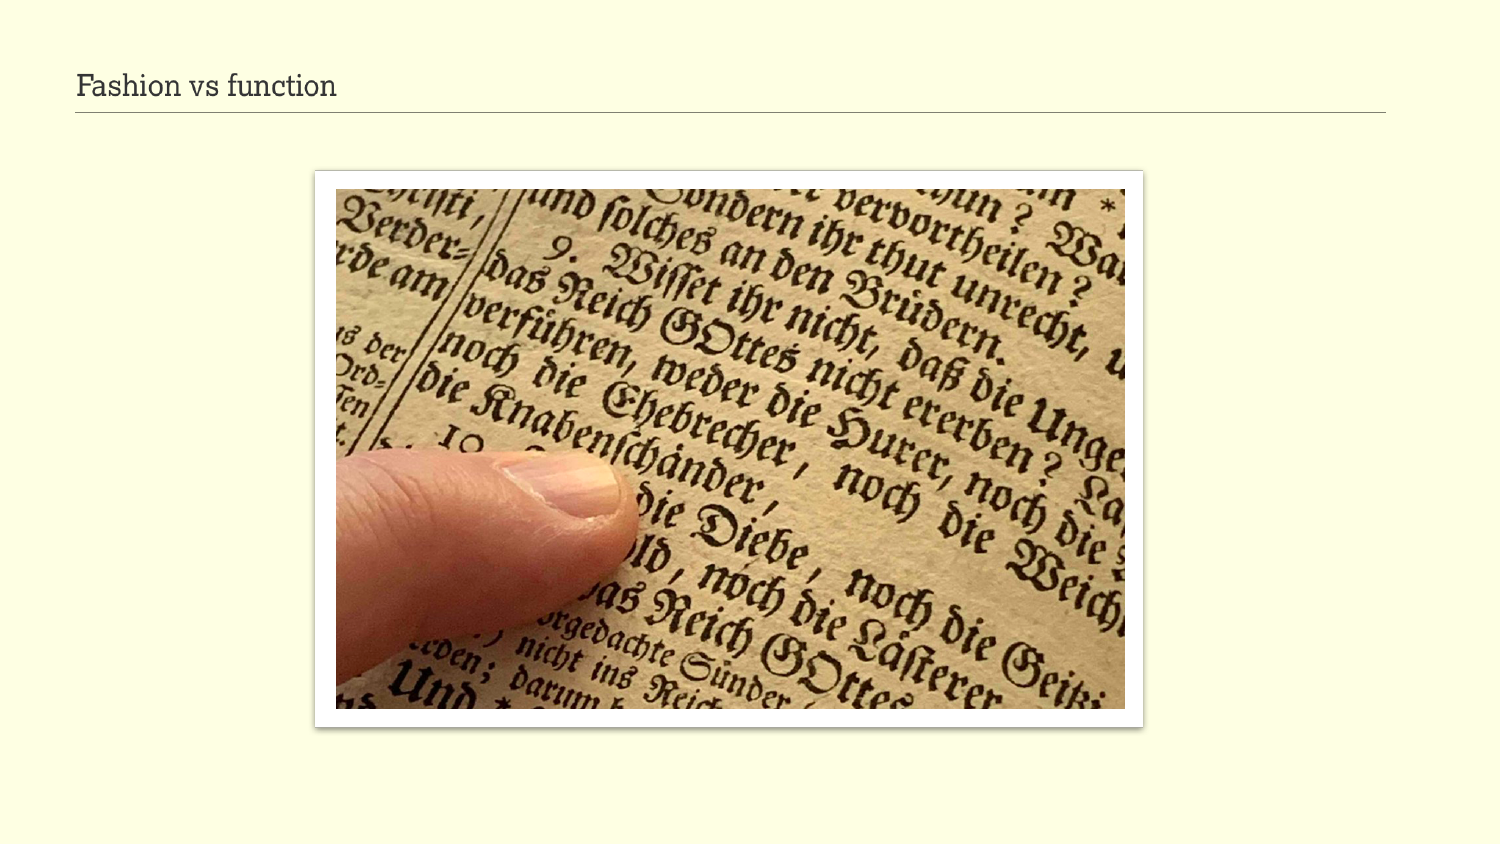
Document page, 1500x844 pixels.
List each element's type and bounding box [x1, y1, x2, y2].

picture [24, 24, 1446, 819]
